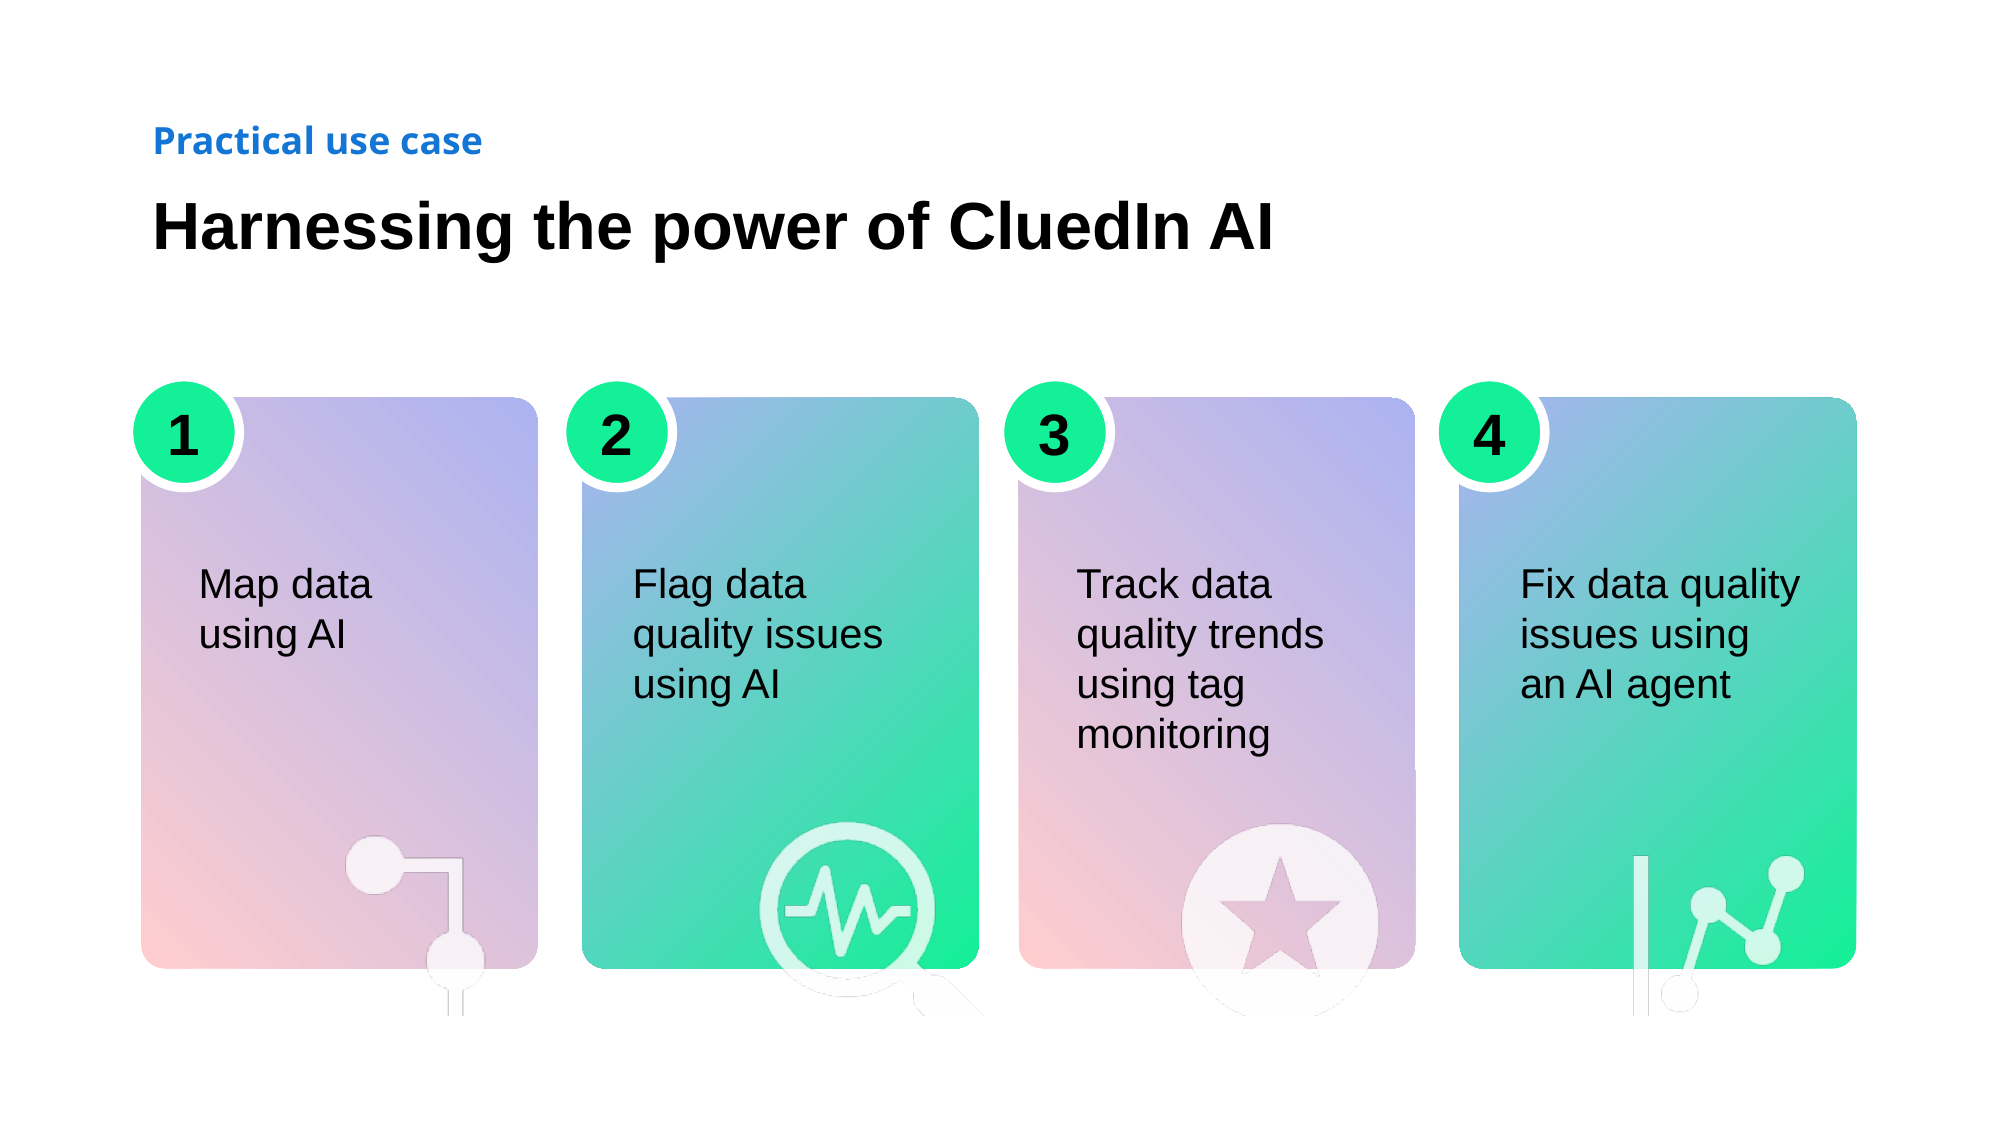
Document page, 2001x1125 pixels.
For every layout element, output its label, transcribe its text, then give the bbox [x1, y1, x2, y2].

text_box Map data using AI [183, 549, 483, 665]
picture [737, 798, 1010, 1016]
text_box Flag data quality issues using AI [617, 549, 947, 715]
title Harnessing the power of CluedIn AI [137, 144, 1863, 312]
text_box [140, 396, 539, 970]
text_box [1458, 396, 1858, 970]
text_box [581, 396, 980, 970]
text_box Fix data quality issues using an AI agent [1505, 549, 1821, 715]
picture [1597, 822, 1846, 1016]
picture [280, 785, 591, 1016]
text_box Track data quality trends using tag monitoring [1061, 549, 1373, 815]
text_box Practical use case [137, 109, 538, 170]
text_box 2 [560, 375, 674, 489]
text_box [1017, 396, 1417, 970]
text_box 4 [1433, 375, 1546, 489]
text_box 3 [998, 375, 1112, 489]
picture [1156, 798, 1405, 1016]
text_box 1 [127, 375, 241, 489]
